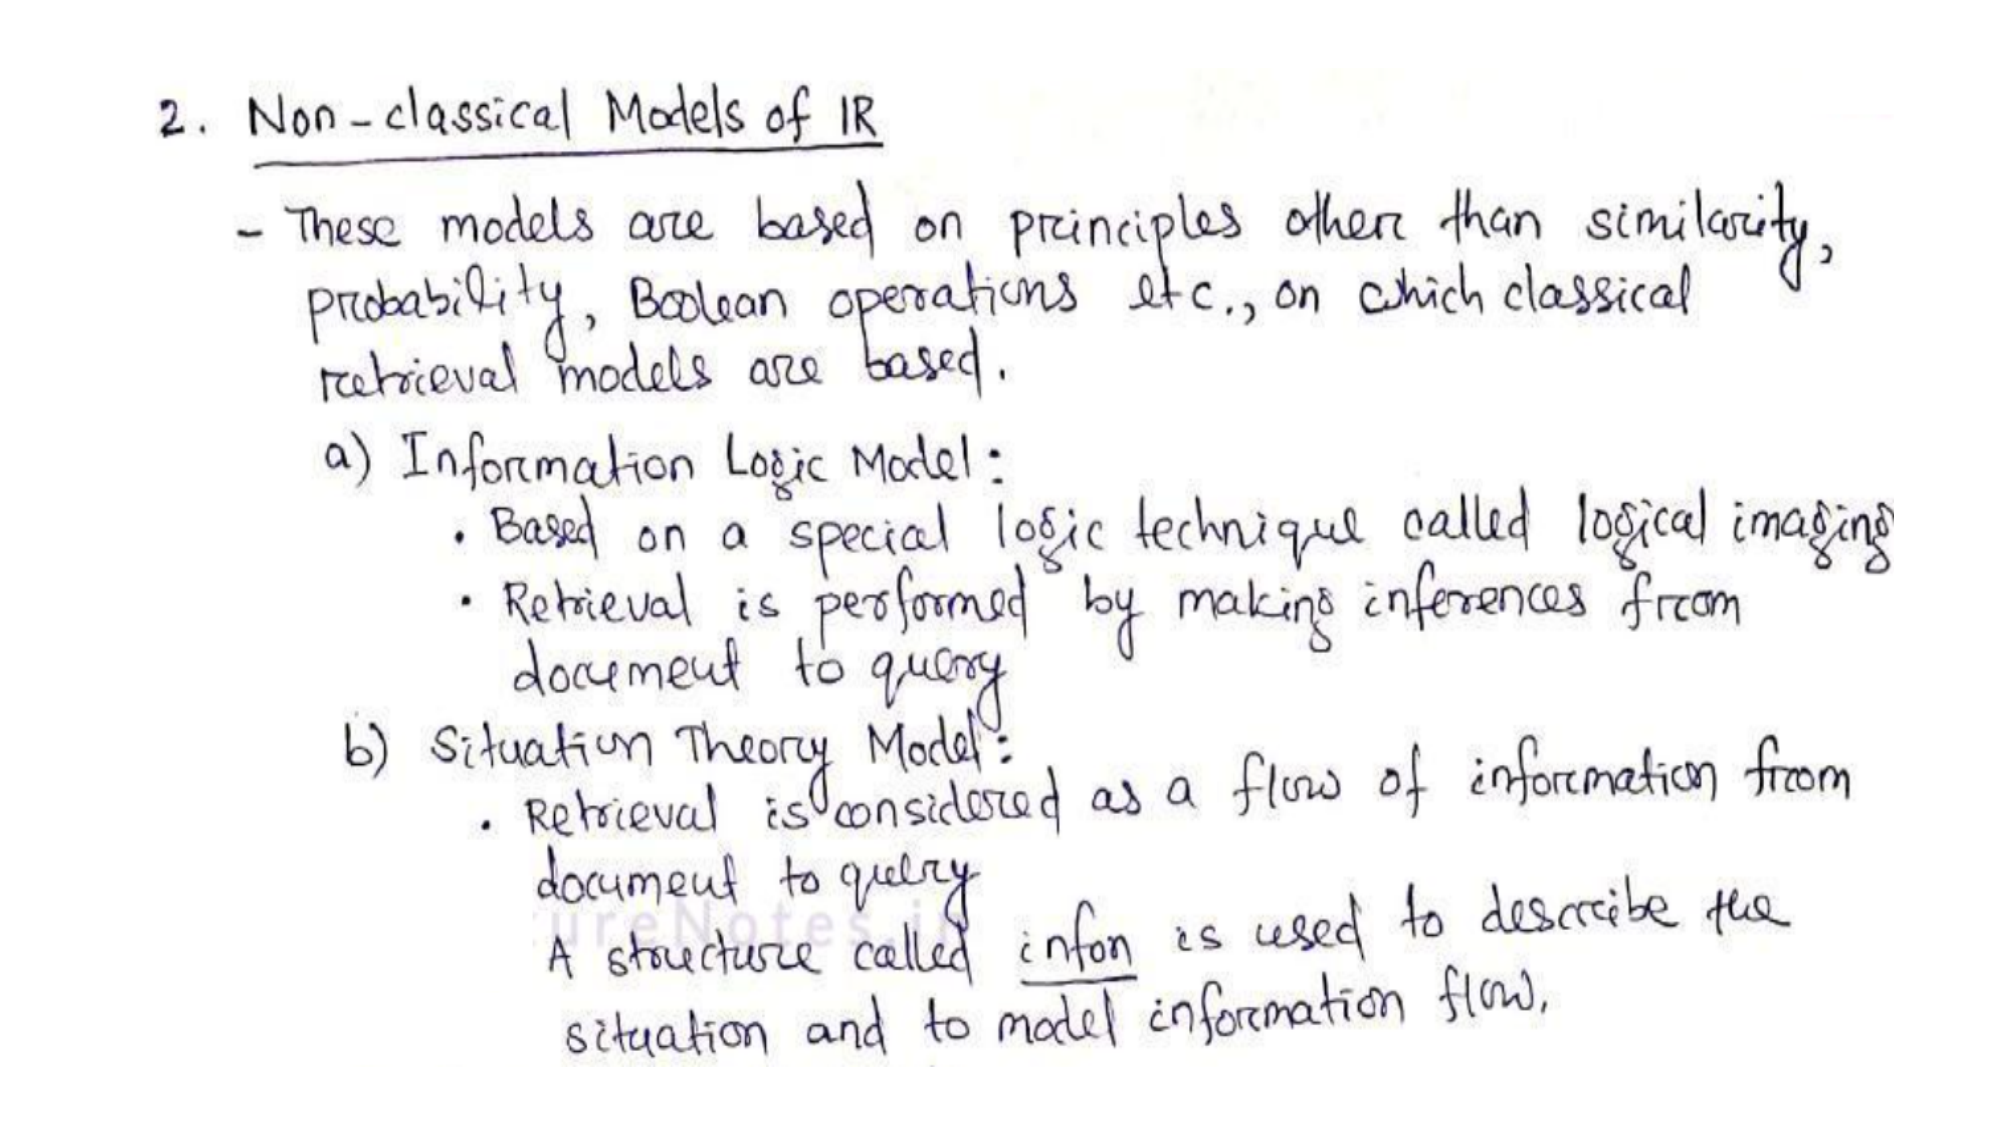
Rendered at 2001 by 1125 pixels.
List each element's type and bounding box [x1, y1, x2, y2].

list [107, 68, 1894, 1067]
